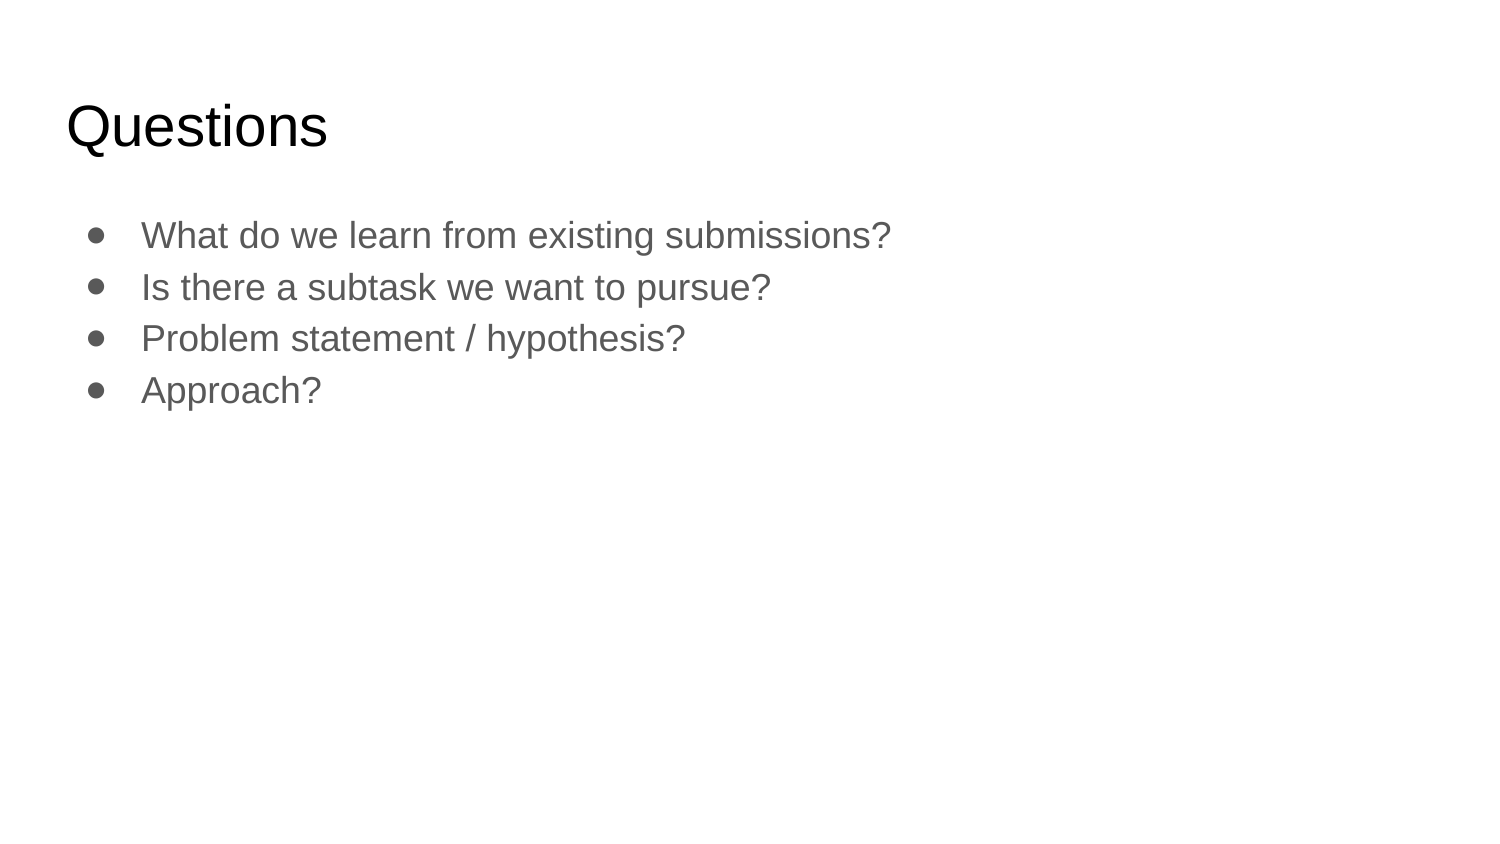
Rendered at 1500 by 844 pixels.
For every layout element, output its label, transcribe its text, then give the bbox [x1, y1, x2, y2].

list What do we learn from existing submissions? Is there a subtask we want to pursue? Problem statement / hypothesis? Approach? [51, 189, 1449, 750]
title Questions [51, 72, 1449, 167]
